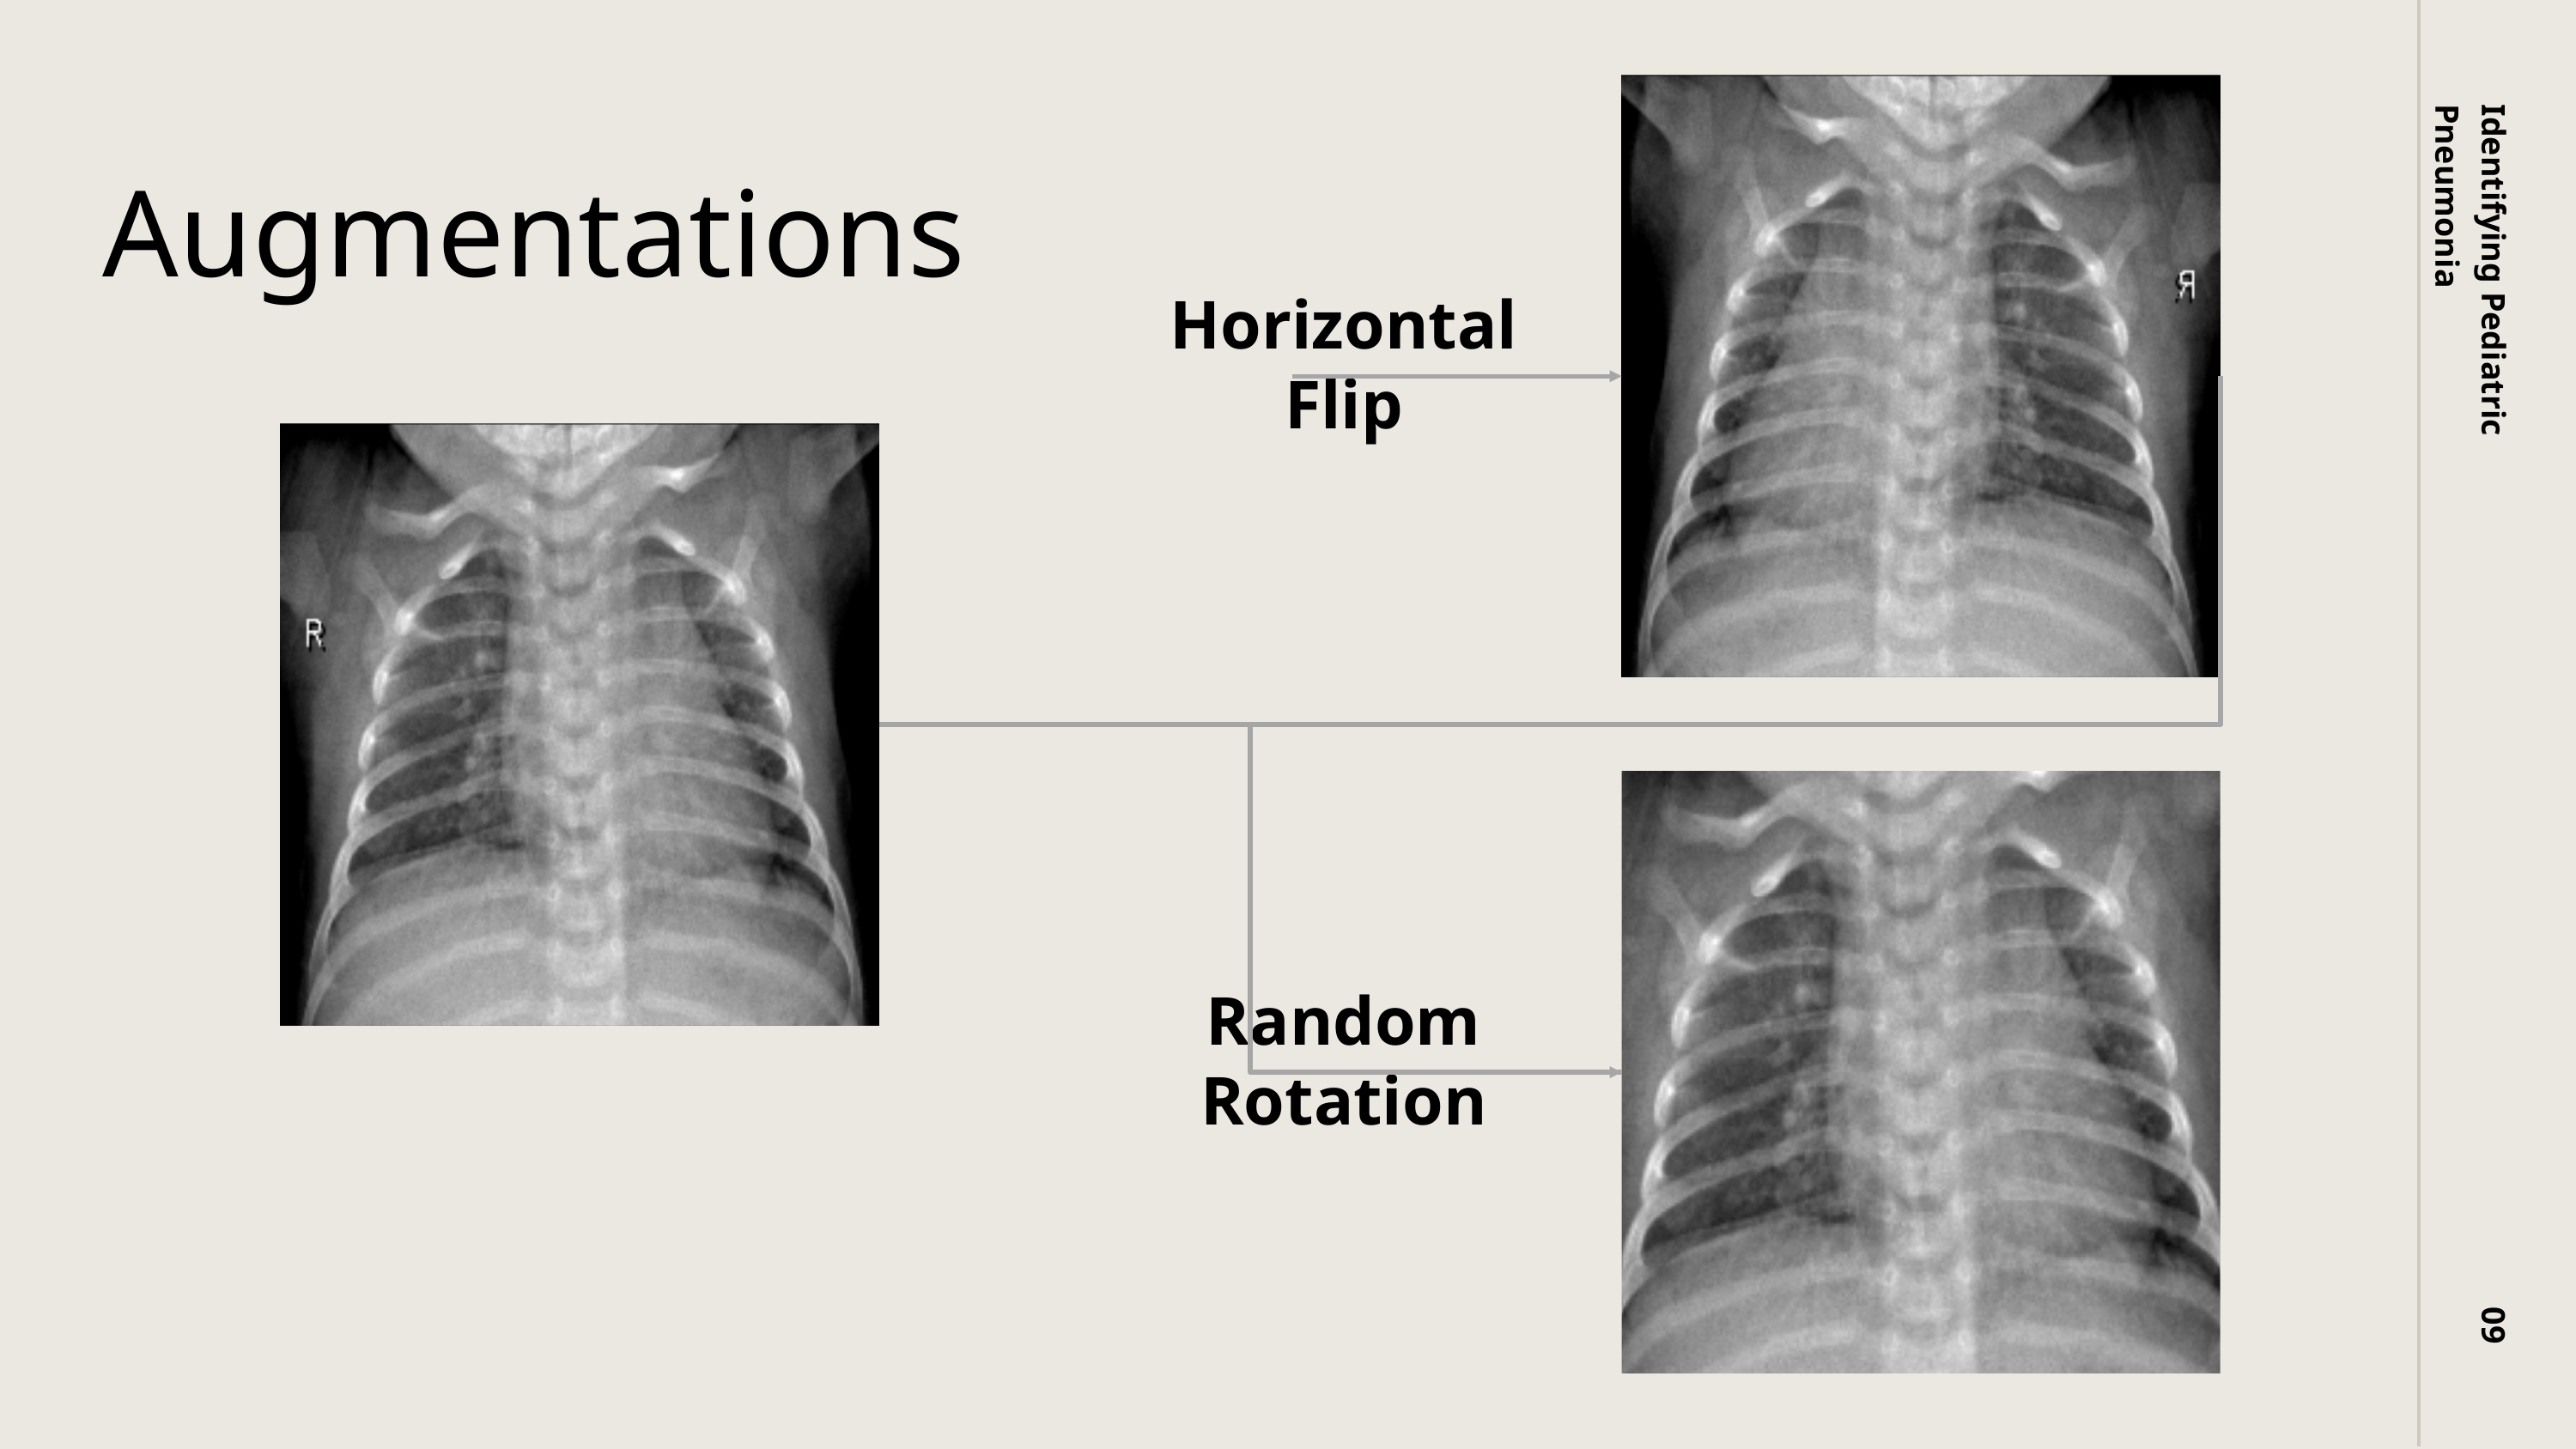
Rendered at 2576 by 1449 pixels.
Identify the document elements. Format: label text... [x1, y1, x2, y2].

picture [1621, 771, 2221, 1373]
text_box Augmentations [102, 104, 1617, 300]
picture [280, 422, 878, 1026]
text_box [2435, 104, 2523, 721]
text_box Random Rotation [1061, 1080, 1617, 1151]
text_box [878, 375, 1622, 724]
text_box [878, 724, 1622, 1073]
picture [1621, 75, 2221, 678]
text_box Horizontal Flip [1126, 270, 1562, 374]
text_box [2435, 732, 2523, 1345]
